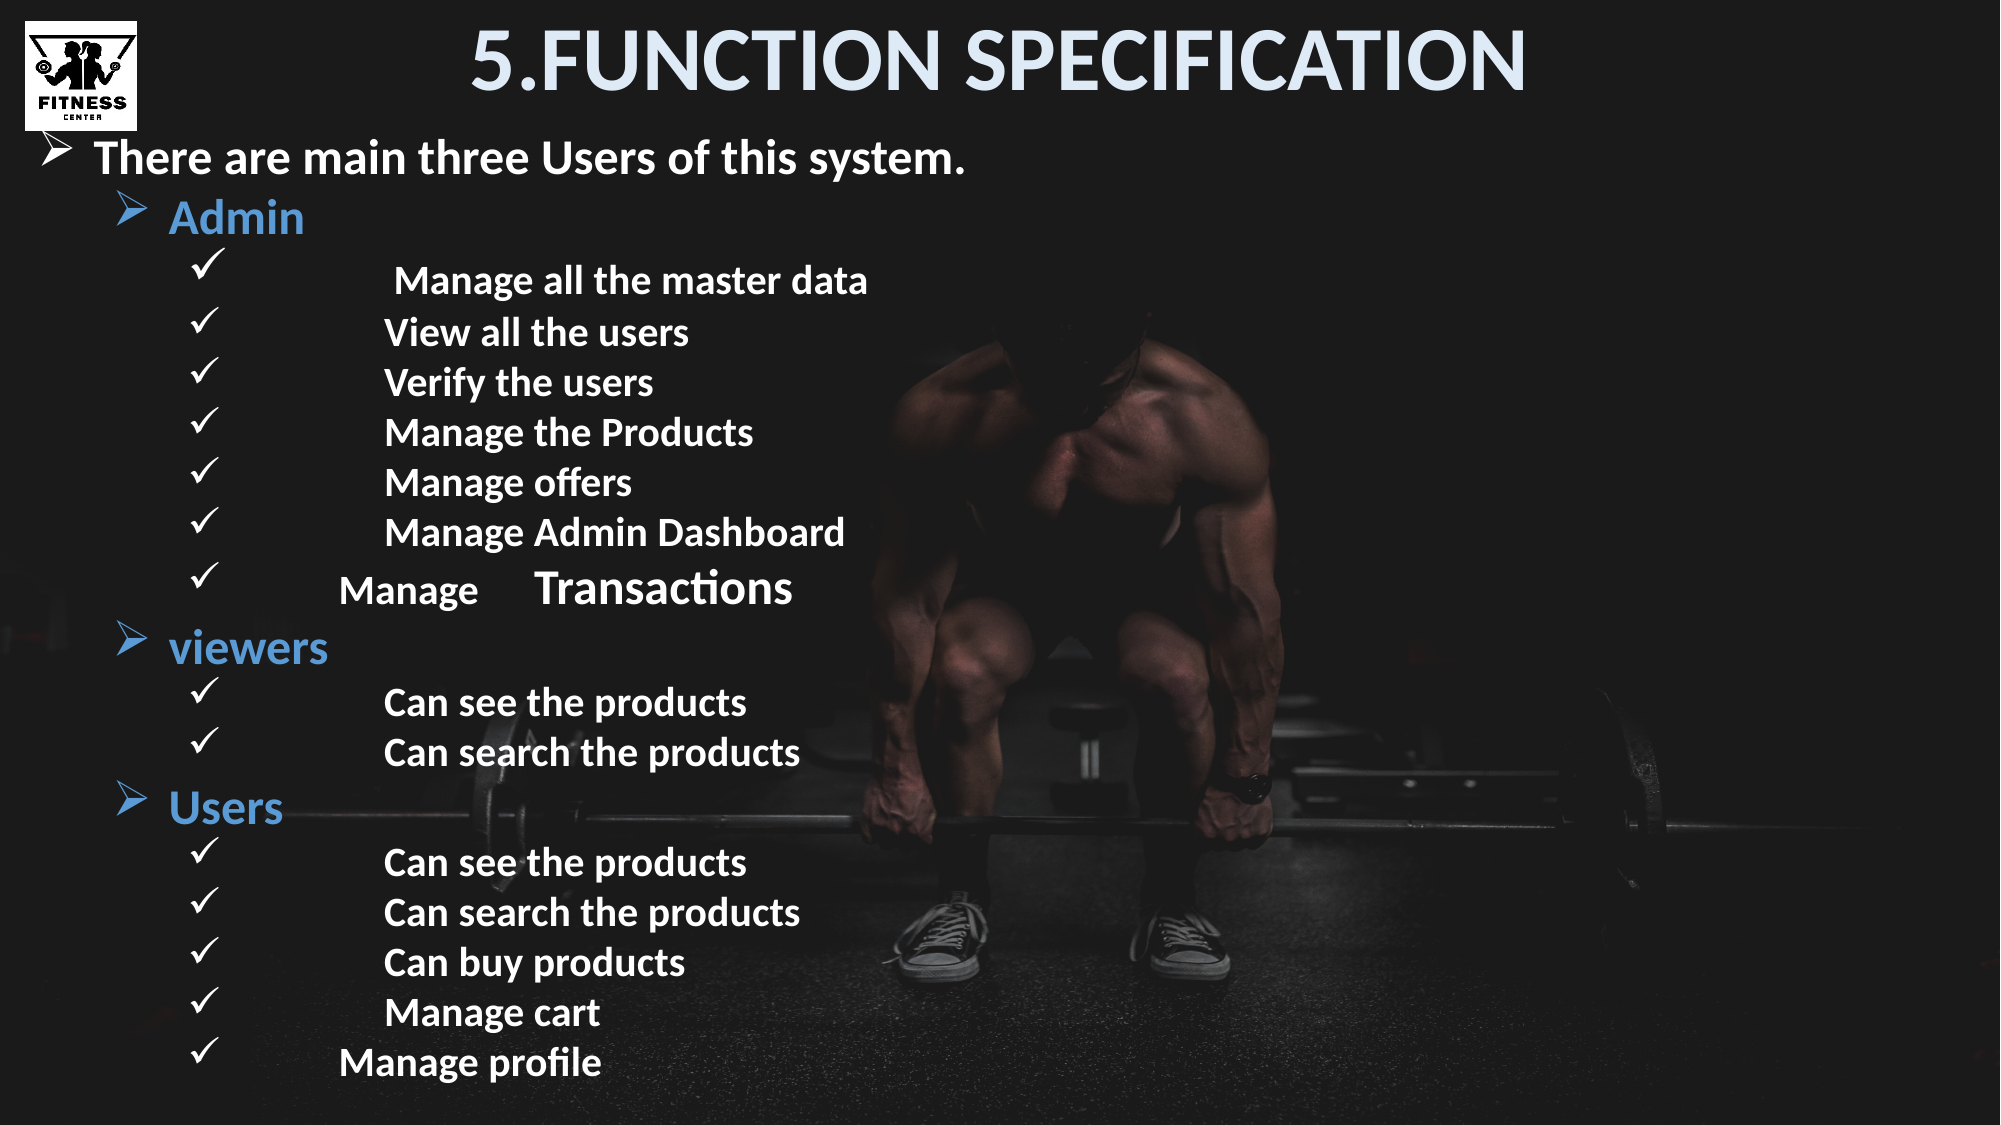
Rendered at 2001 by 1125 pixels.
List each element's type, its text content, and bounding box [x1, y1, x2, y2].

picture [25, 21, 137, 131]
text_box There are main three Users of this system. Admin Manage all the master data View all the users Verify the users Manage the Products Manage offers Manage Admin Dashboard Manage Transactions viewers Can see the products Can search the products Users Can see the products Can search the products Can buy products Manage cart Manage profile [22, 117, 1067, 1093]
text_box 5.FUNCTION SPECIFICATION [381, 0, 1618, 116]
